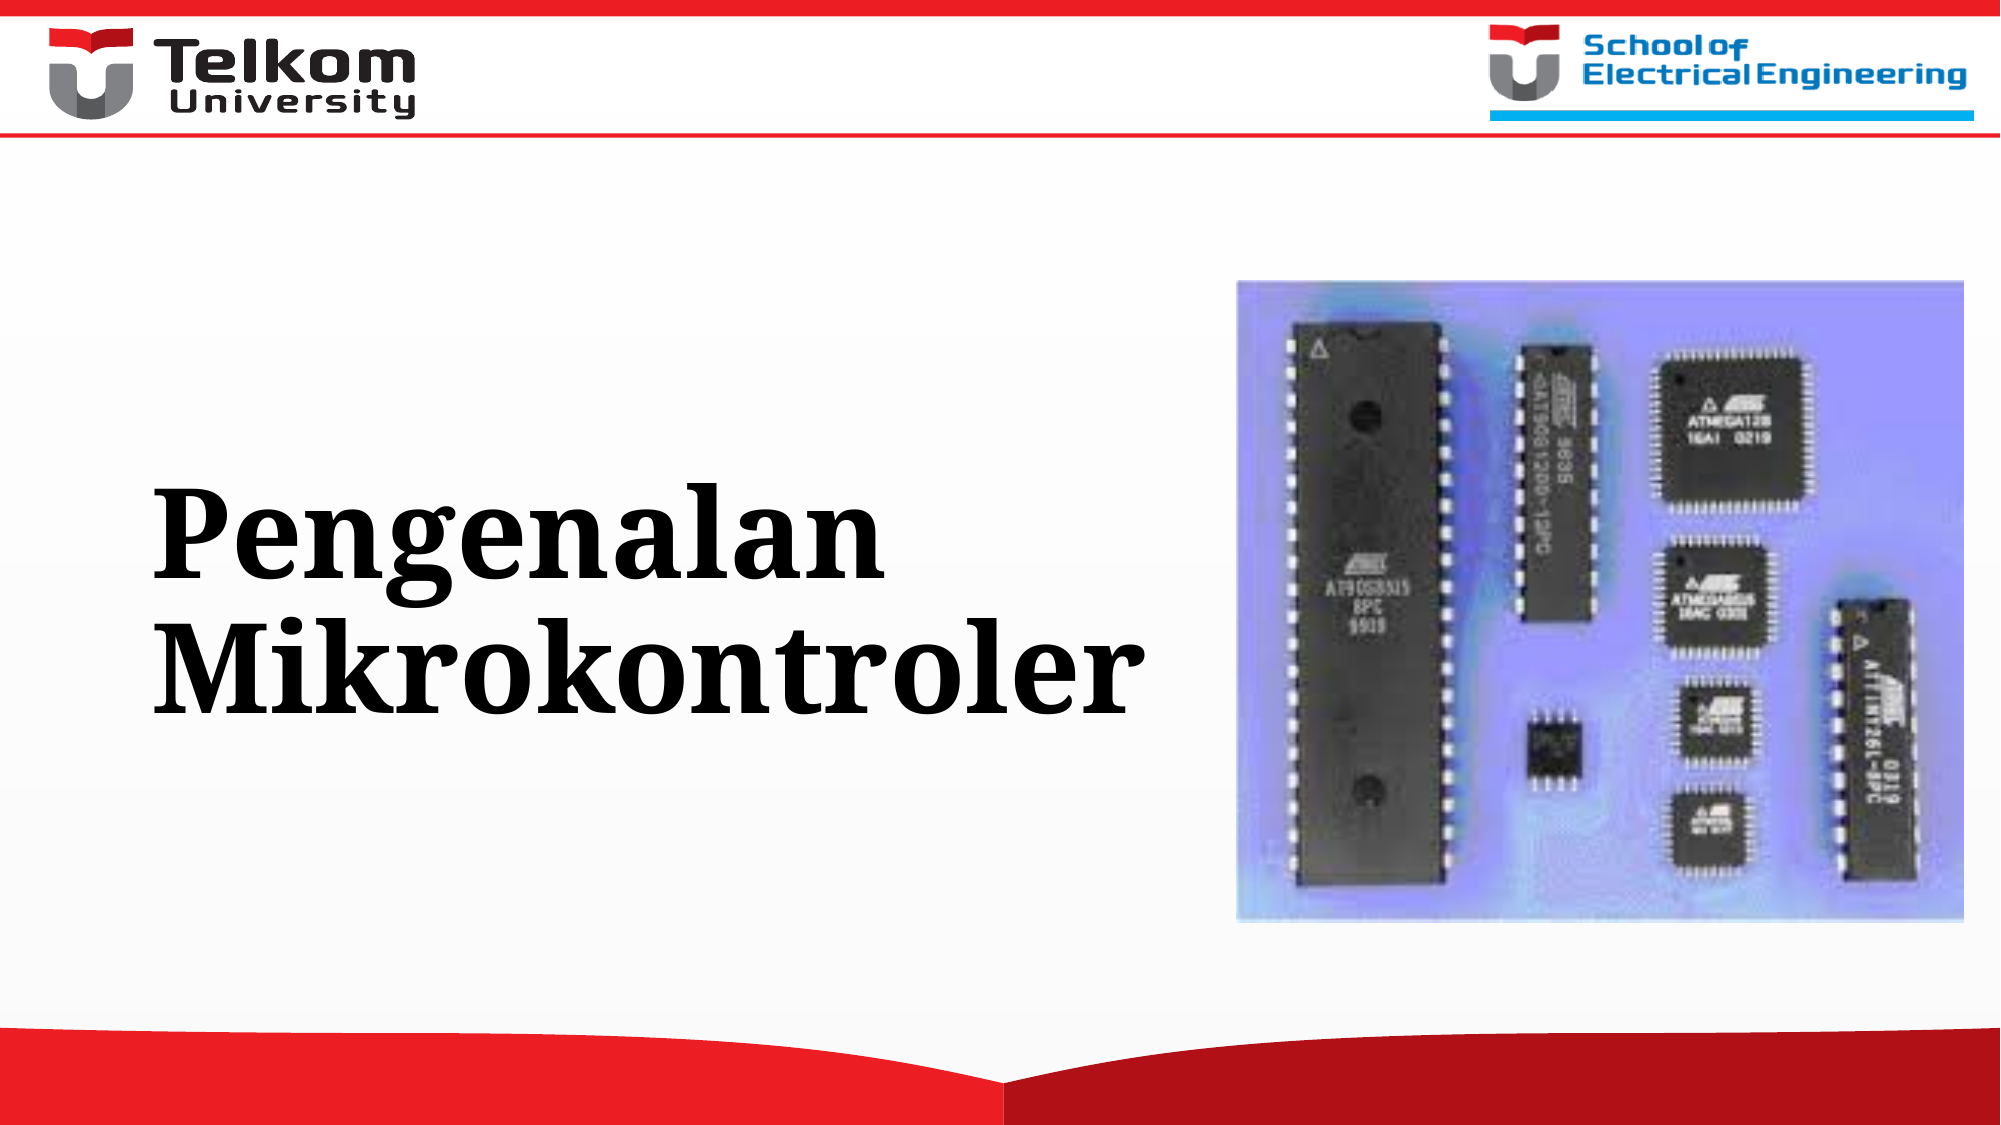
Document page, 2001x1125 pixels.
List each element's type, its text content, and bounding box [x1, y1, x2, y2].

picture [1236, 280, 1964, 923]
picture [1479, 24, 1974, 121]
title Pengenalan Mikrokontroler [136, 280, 1236, 749]
